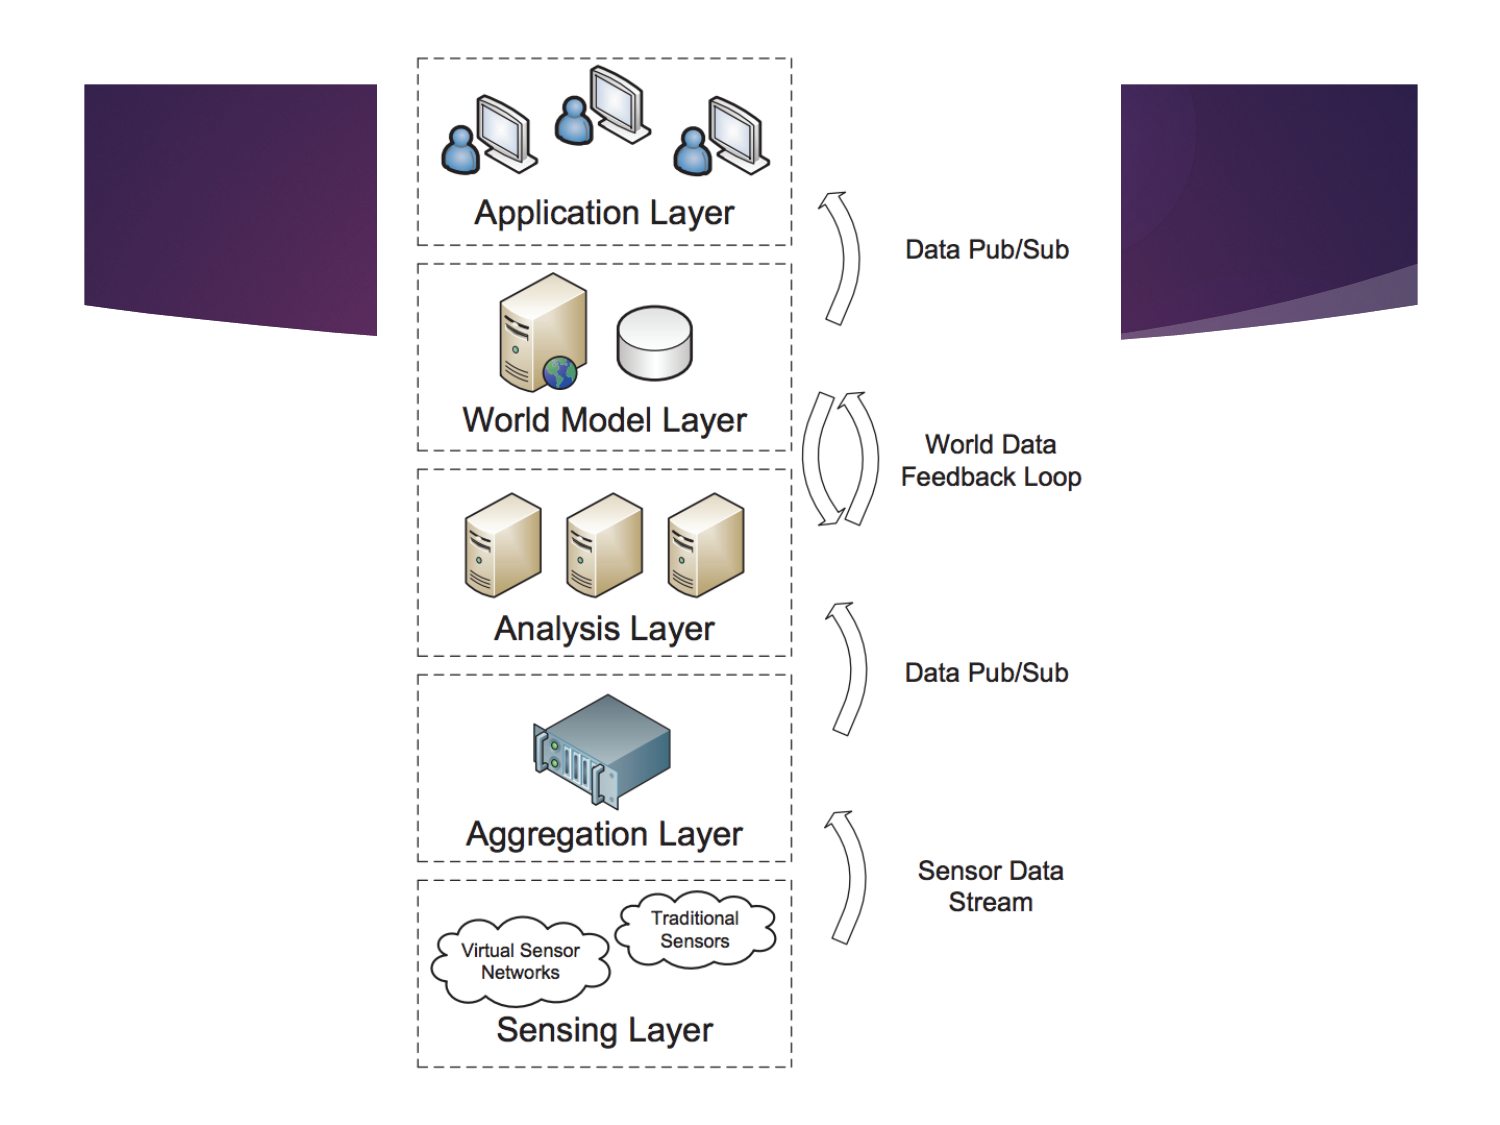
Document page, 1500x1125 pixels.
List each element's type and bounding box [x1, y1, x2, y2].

picture [376, 22, 1121, 1103]
